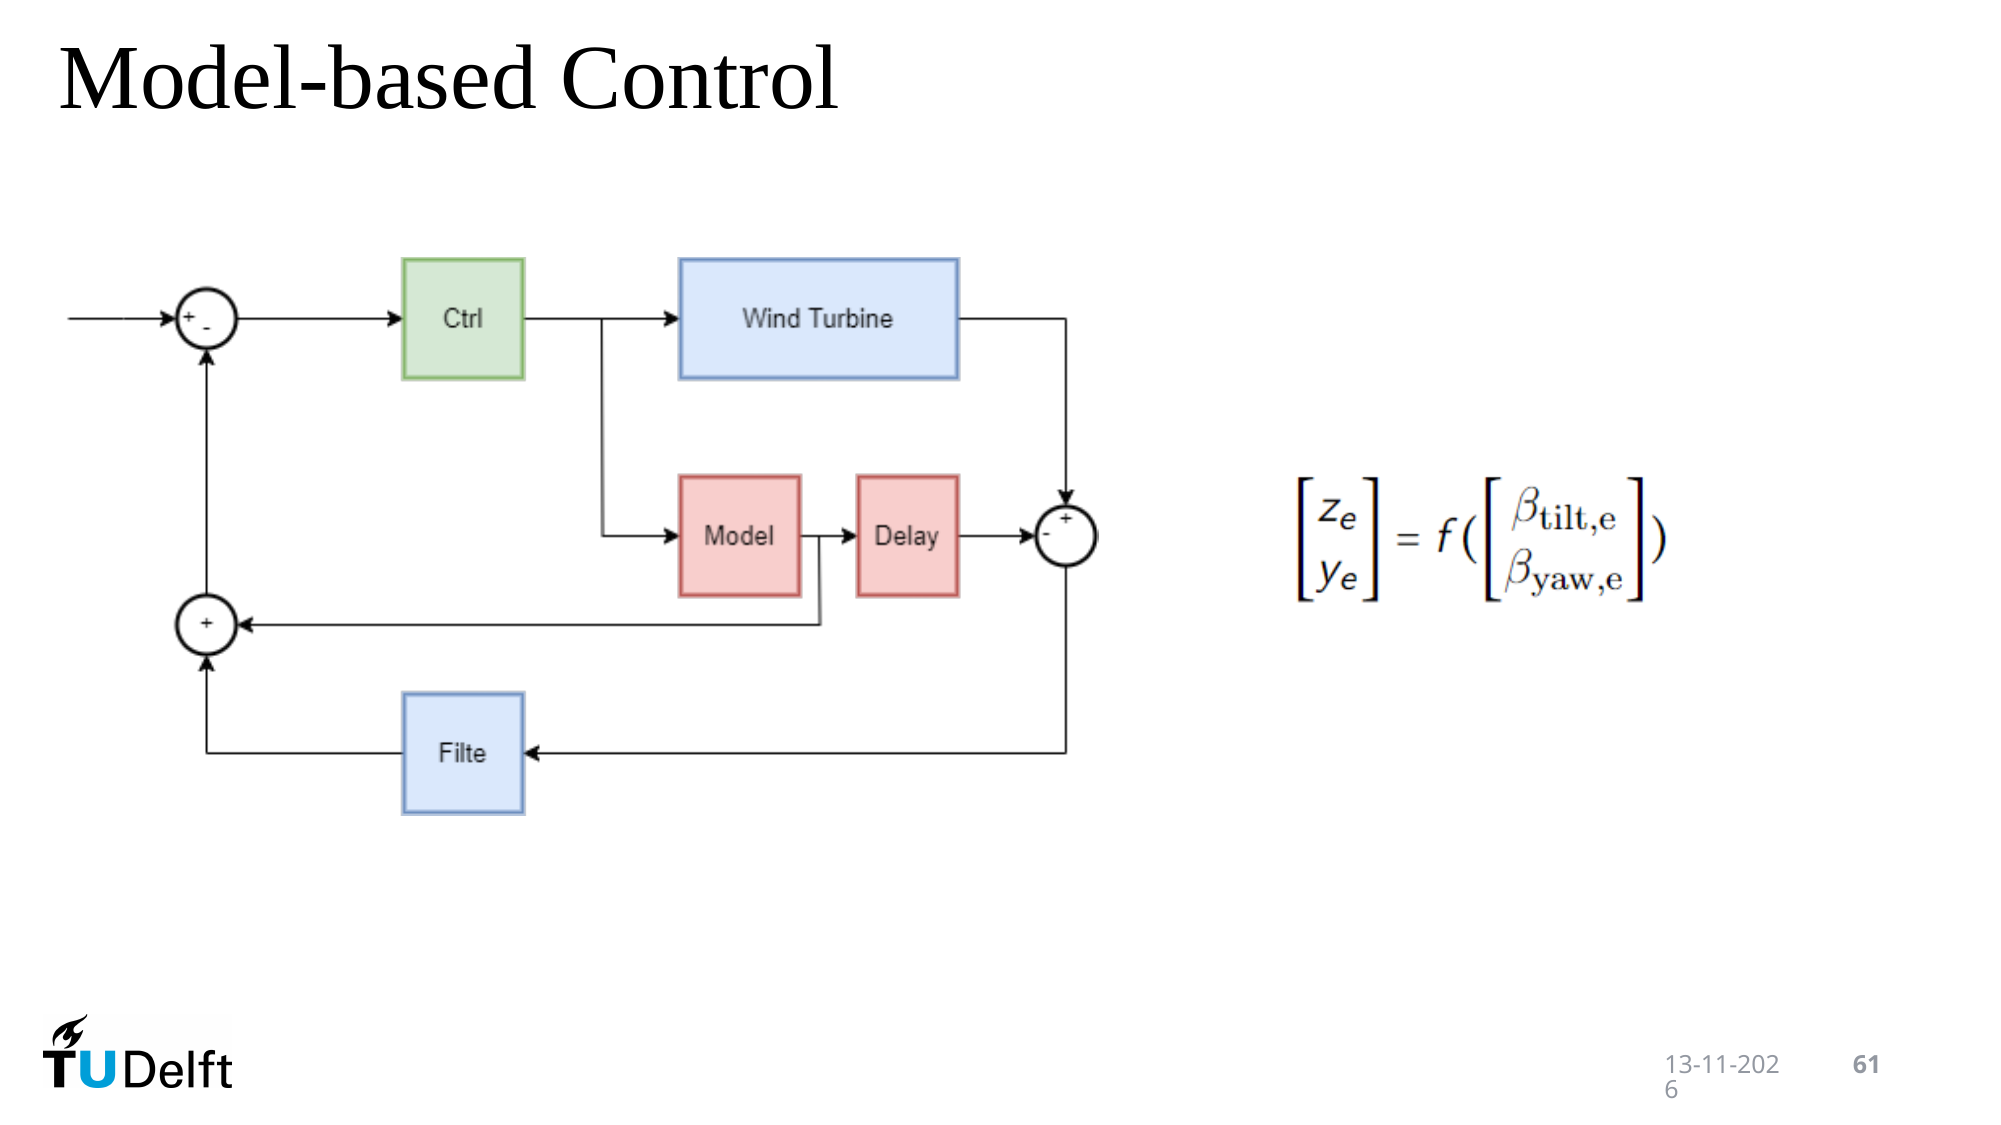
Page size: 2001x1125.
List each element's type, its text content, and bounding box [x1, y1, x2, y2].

title Model-based Control [43, 18, 1769, 141]
picture [43, 1014, 232, 1088]
slide_number 61 [1833, 985, 1882, 1125]
picture [54, 257, 1099, 816]
text_box [117, 256, 1882, 985]
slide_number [1664, 985, 1791, 1125]
picture [1268, 445, 1693, 627]
